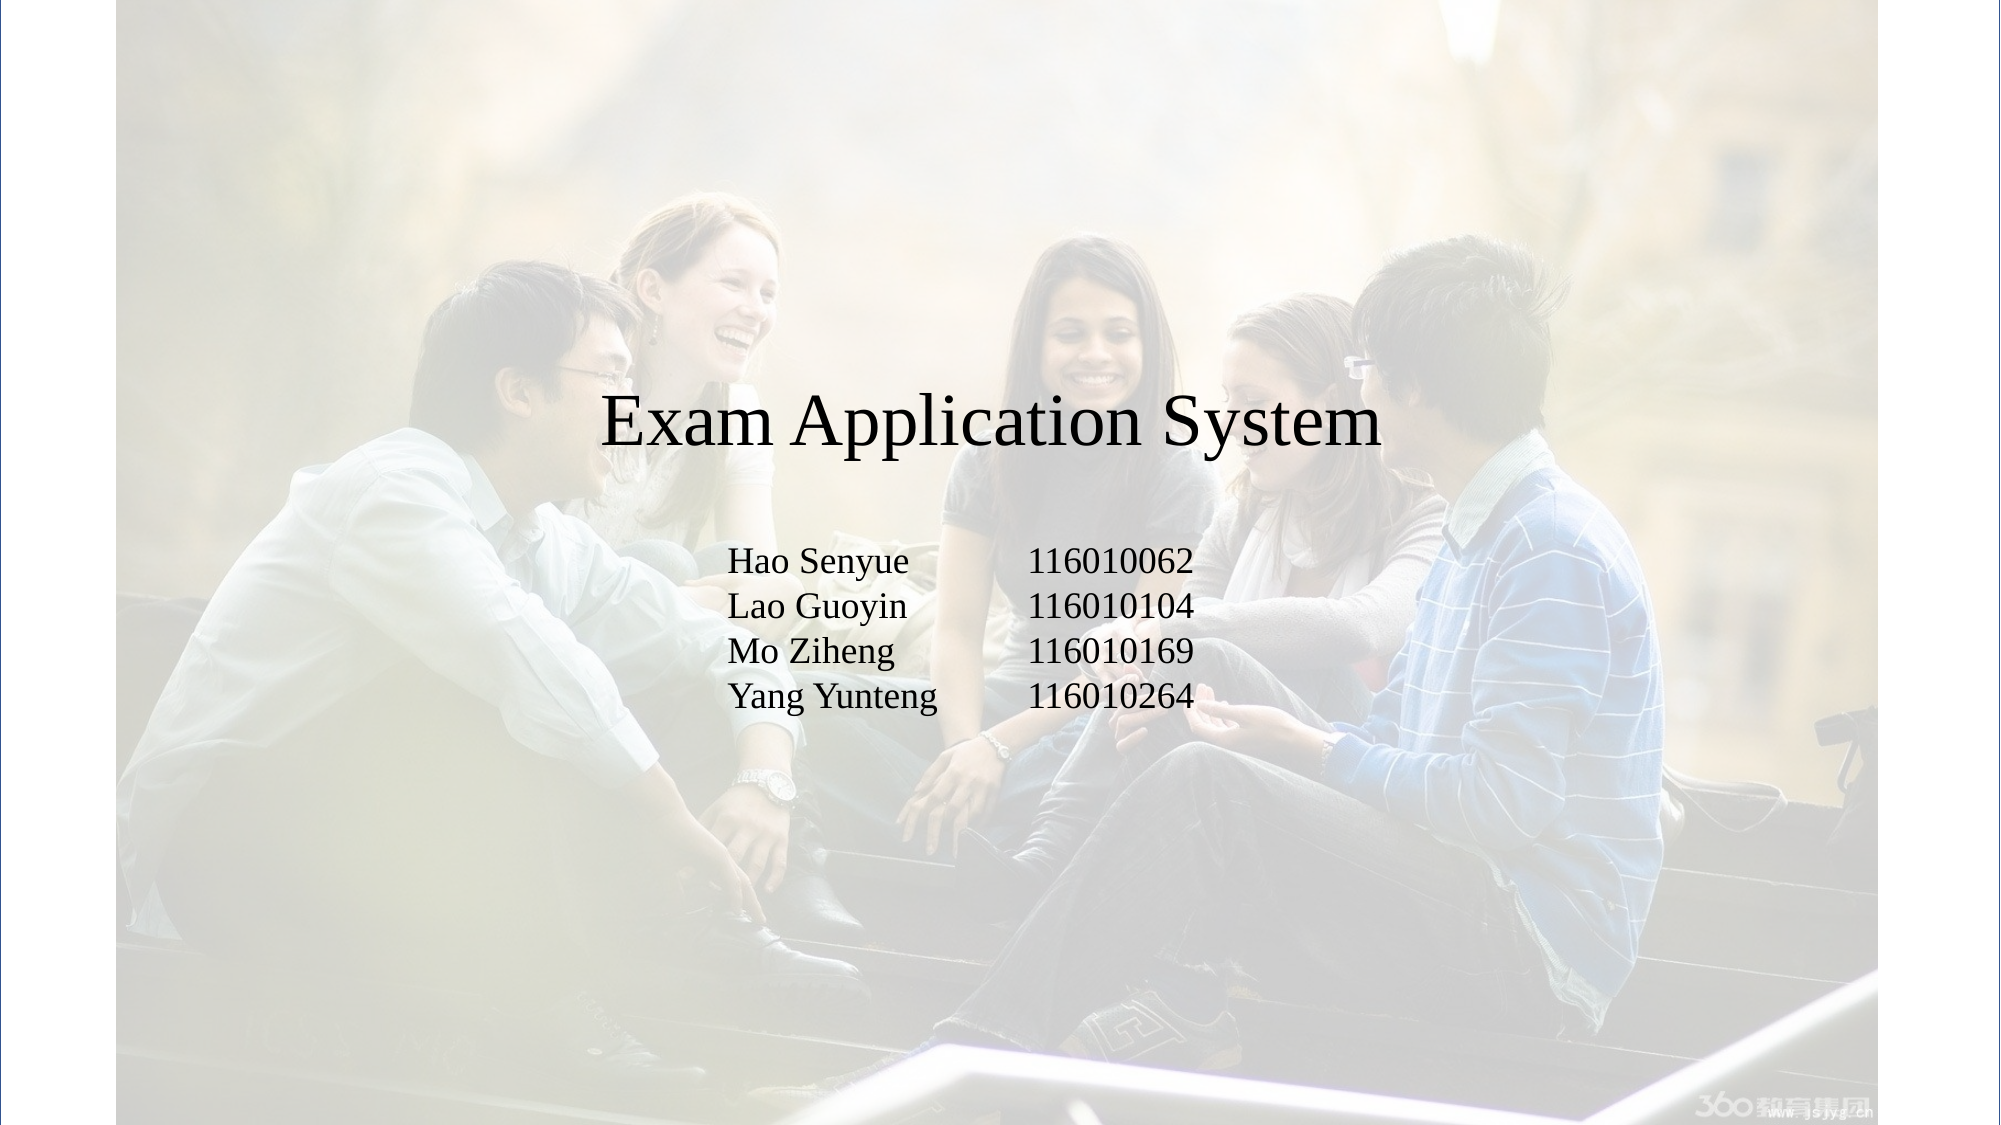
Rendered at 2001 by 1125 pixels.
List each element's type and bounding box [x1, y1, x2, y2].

text_box [1878, 0, 2000, 1125]
text_box [0, 0, 116, 1125]
picture [116, 0, 1878, 1125]
